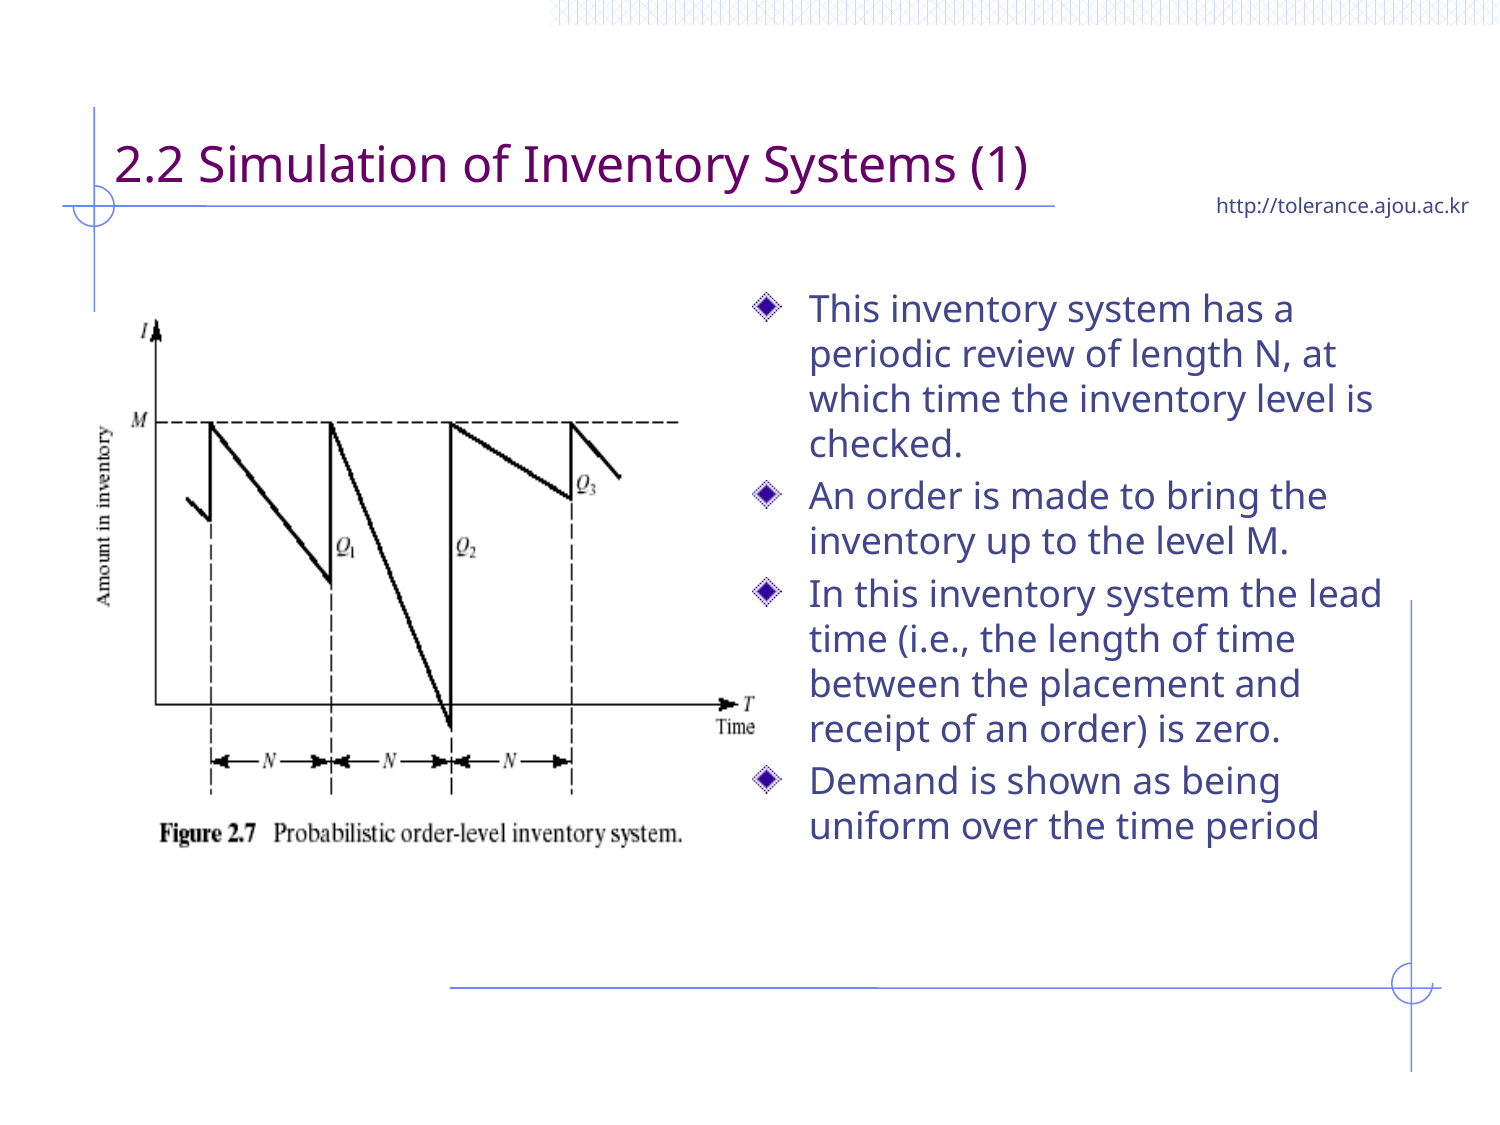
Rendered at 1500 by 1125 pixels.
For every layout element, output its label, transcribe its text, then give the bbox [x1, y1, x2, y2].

title 2.2 Simulation of Inventory Systems (1) [99, 99, 1201, 201]
picture [87, 292, 782, 851]
list This inventory system has a periodic review of length N, at which time the inventory level is checked. An order is made to bring the inventory up to the level M. In this inventory system the lead time (i.e., the length of time between the placement and receipt of an order) is zero. Demand is shown as being uniform over the time period [737, 276, 1401, 962]
